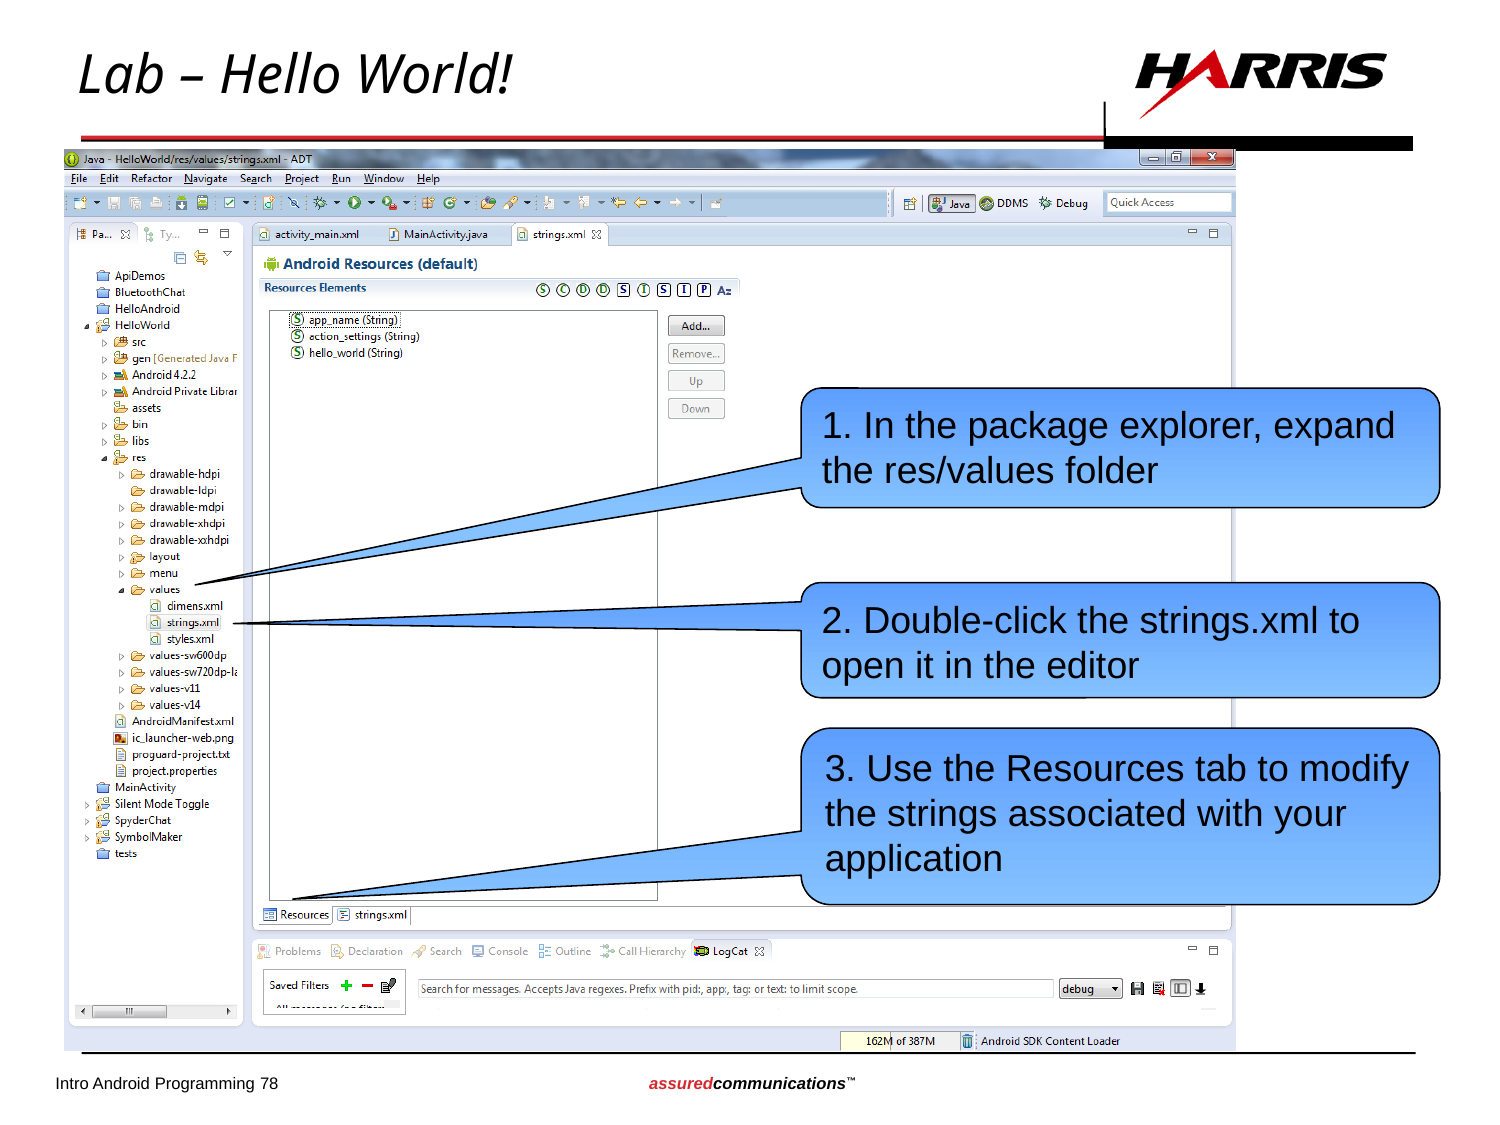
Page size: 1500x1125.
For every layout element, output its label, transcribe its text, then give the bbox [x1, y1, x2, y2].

text_box 3. Use the Resources tab to modify the strings associated with your application [1241, 728, 1440, 905]
text_box 2. Double-click the strings.xml to open it in the editor [1241, 582, 1440, 698]
title Lab – Hello World! [62, 27, 951, 117]
text_box 1. In the package explorer, expand the res/values folder [1241, 388, 1440, 508]
picture [64, 149, 1236, 1051]
picture [1135, 49, 1387, 119]
